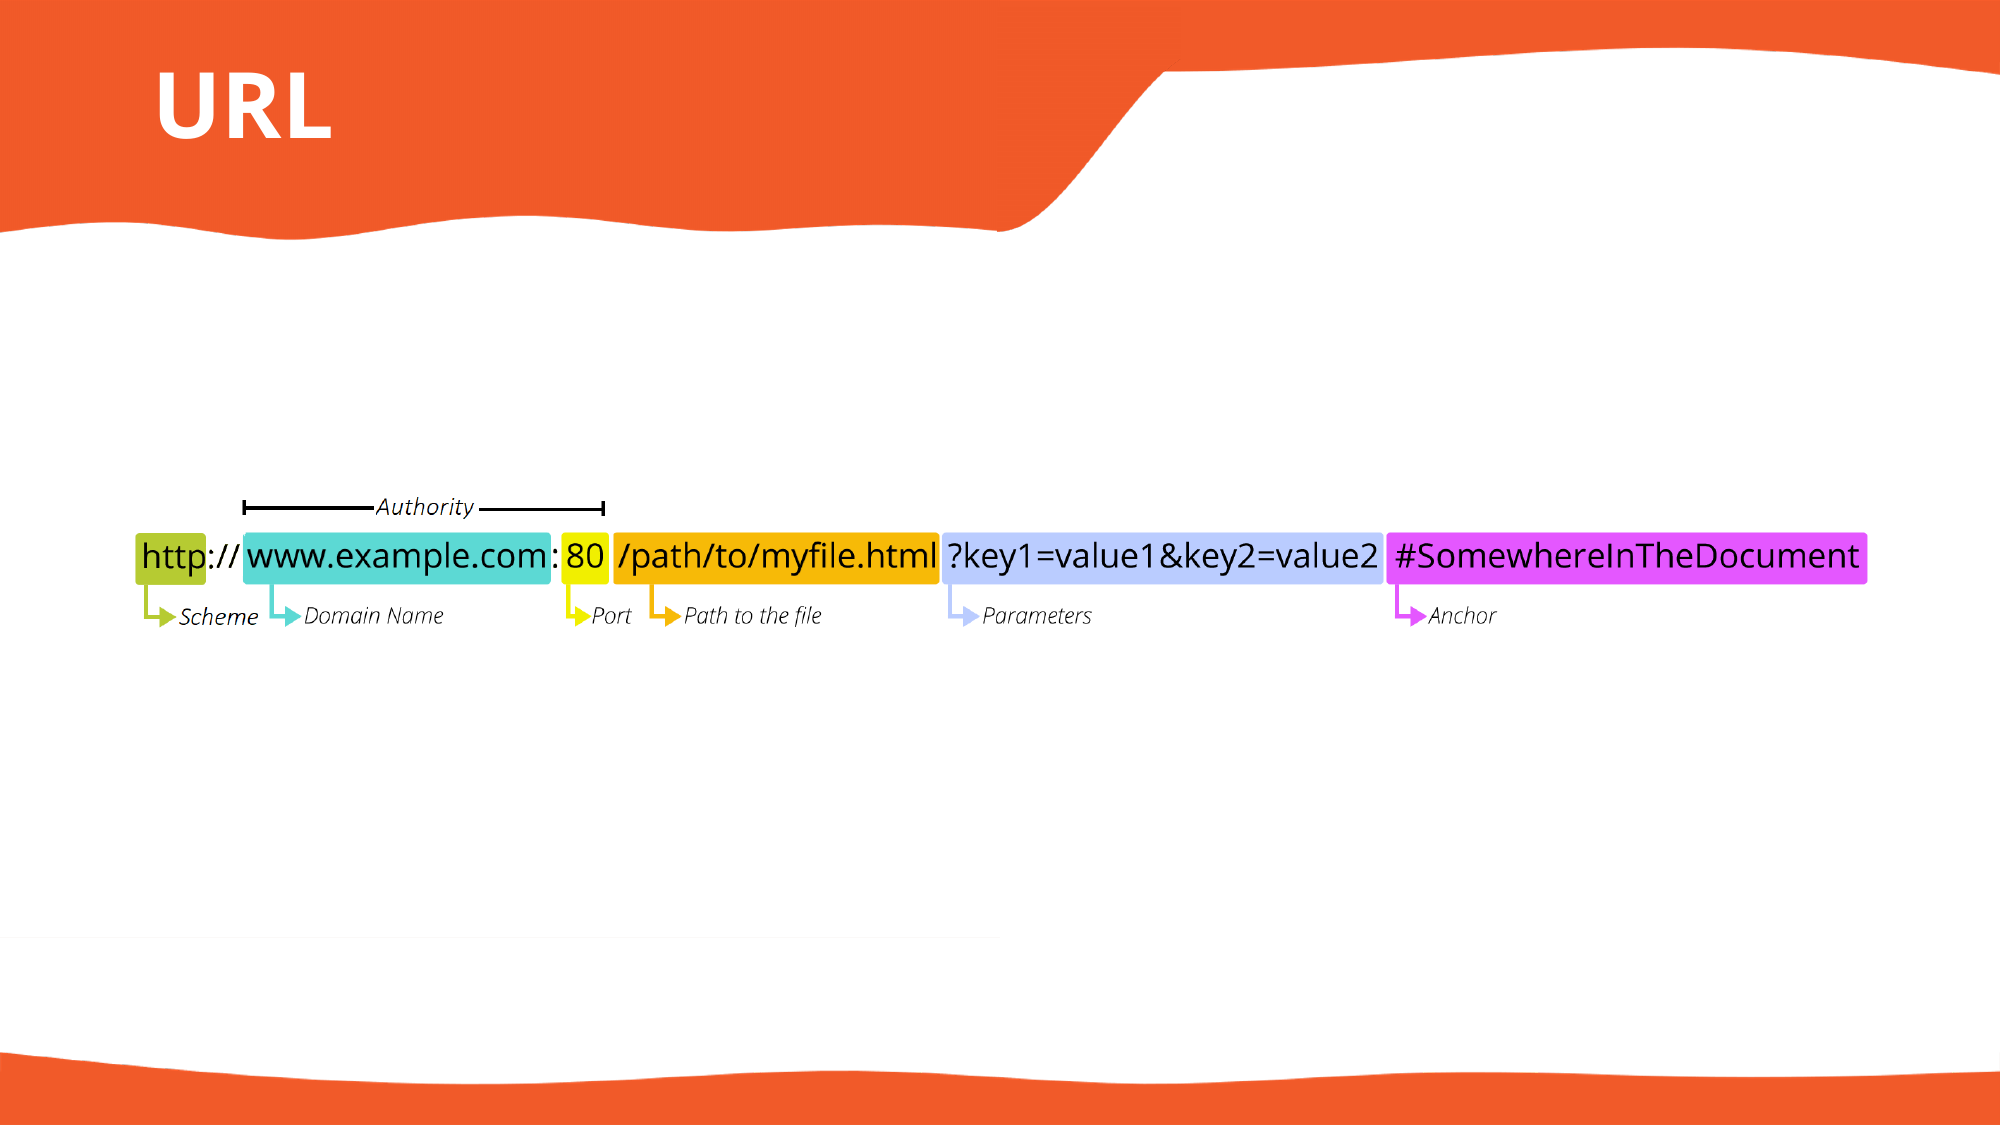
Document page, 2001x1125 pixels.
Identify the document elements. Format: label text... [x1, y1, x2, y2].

picture [0, 0, 2000, 1125]
title URL [137, 0, 1104, 218]
